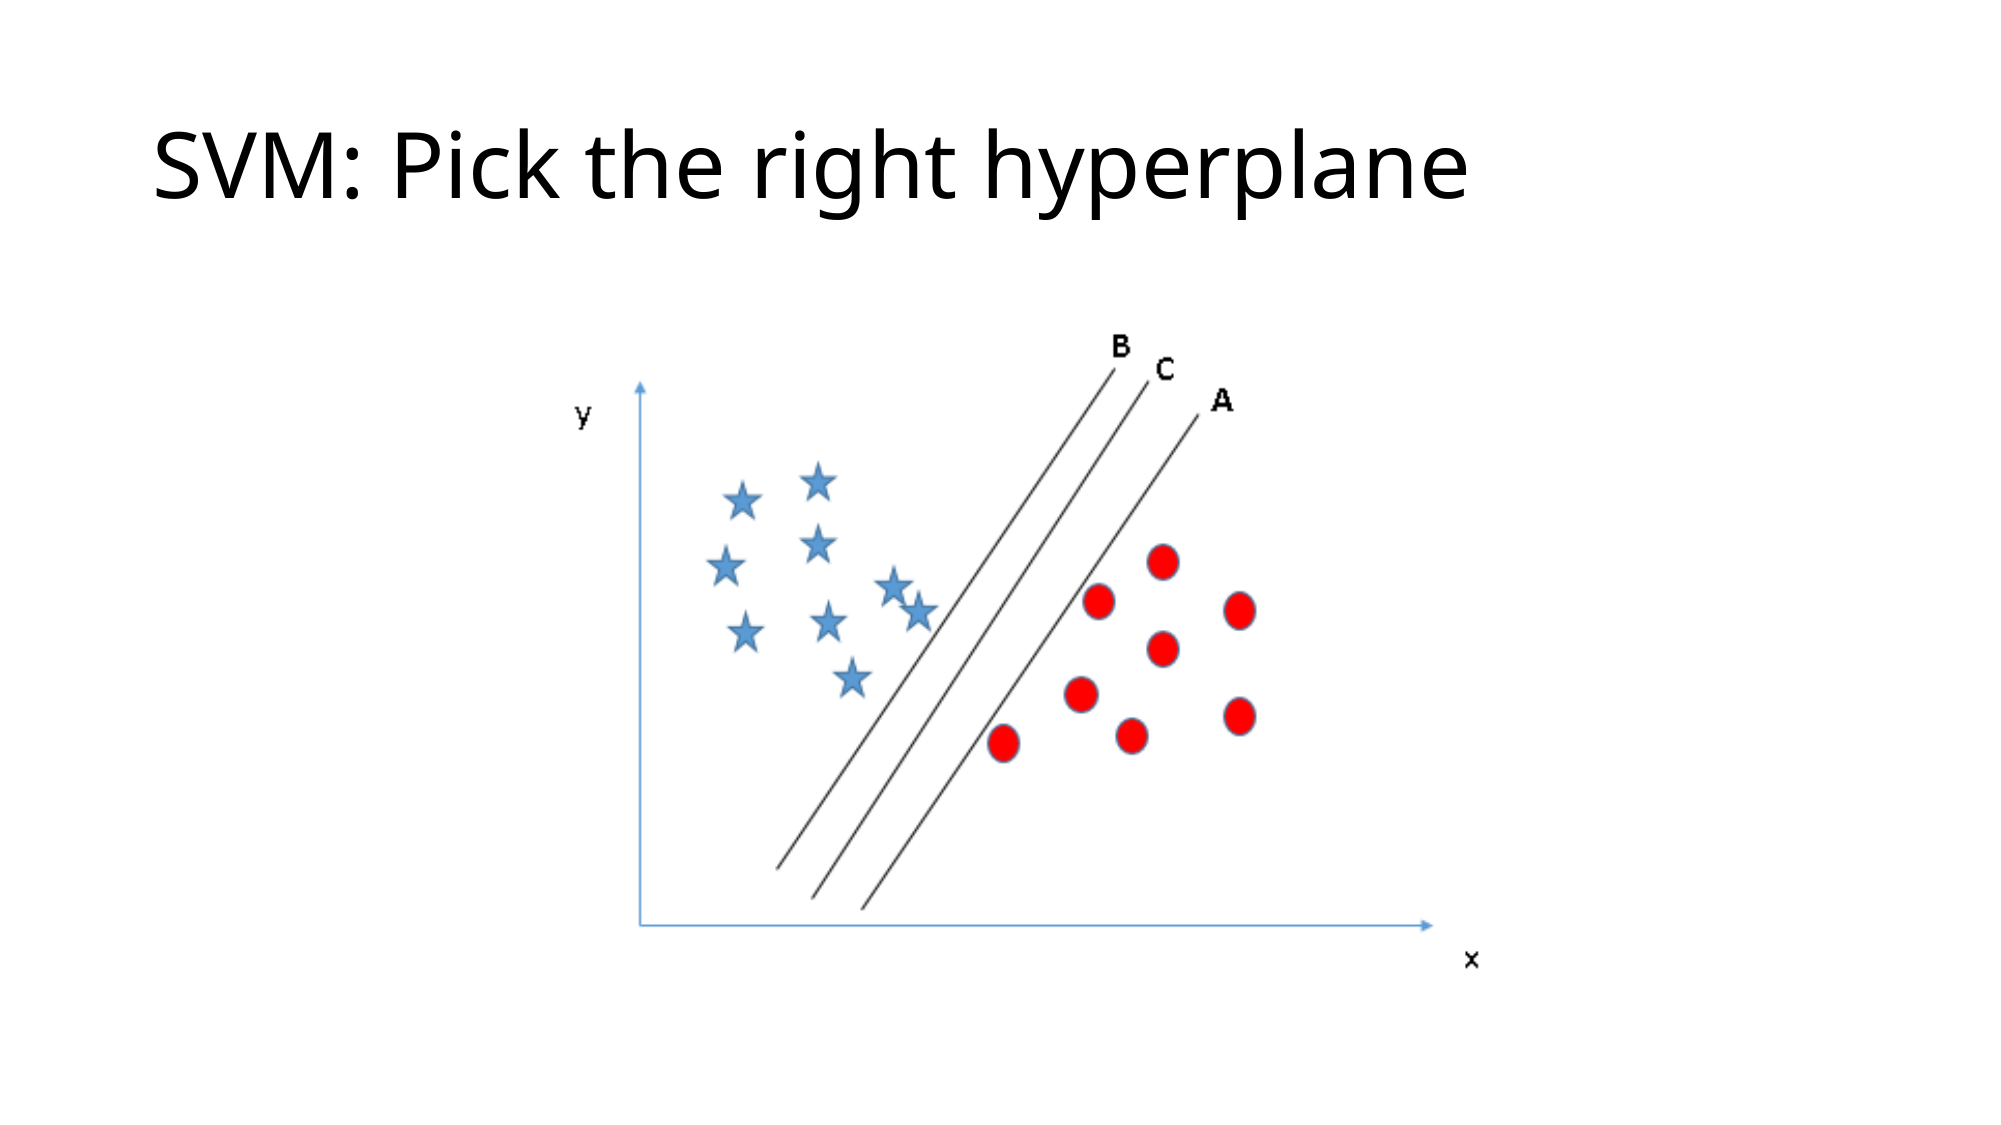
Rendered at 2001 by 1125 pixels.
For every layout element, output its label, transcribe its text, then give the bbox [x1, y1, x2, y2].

title SVM: Pick the right hyperplane [137, 59, 1863, 278]
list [507, 276, 1493, 981]
